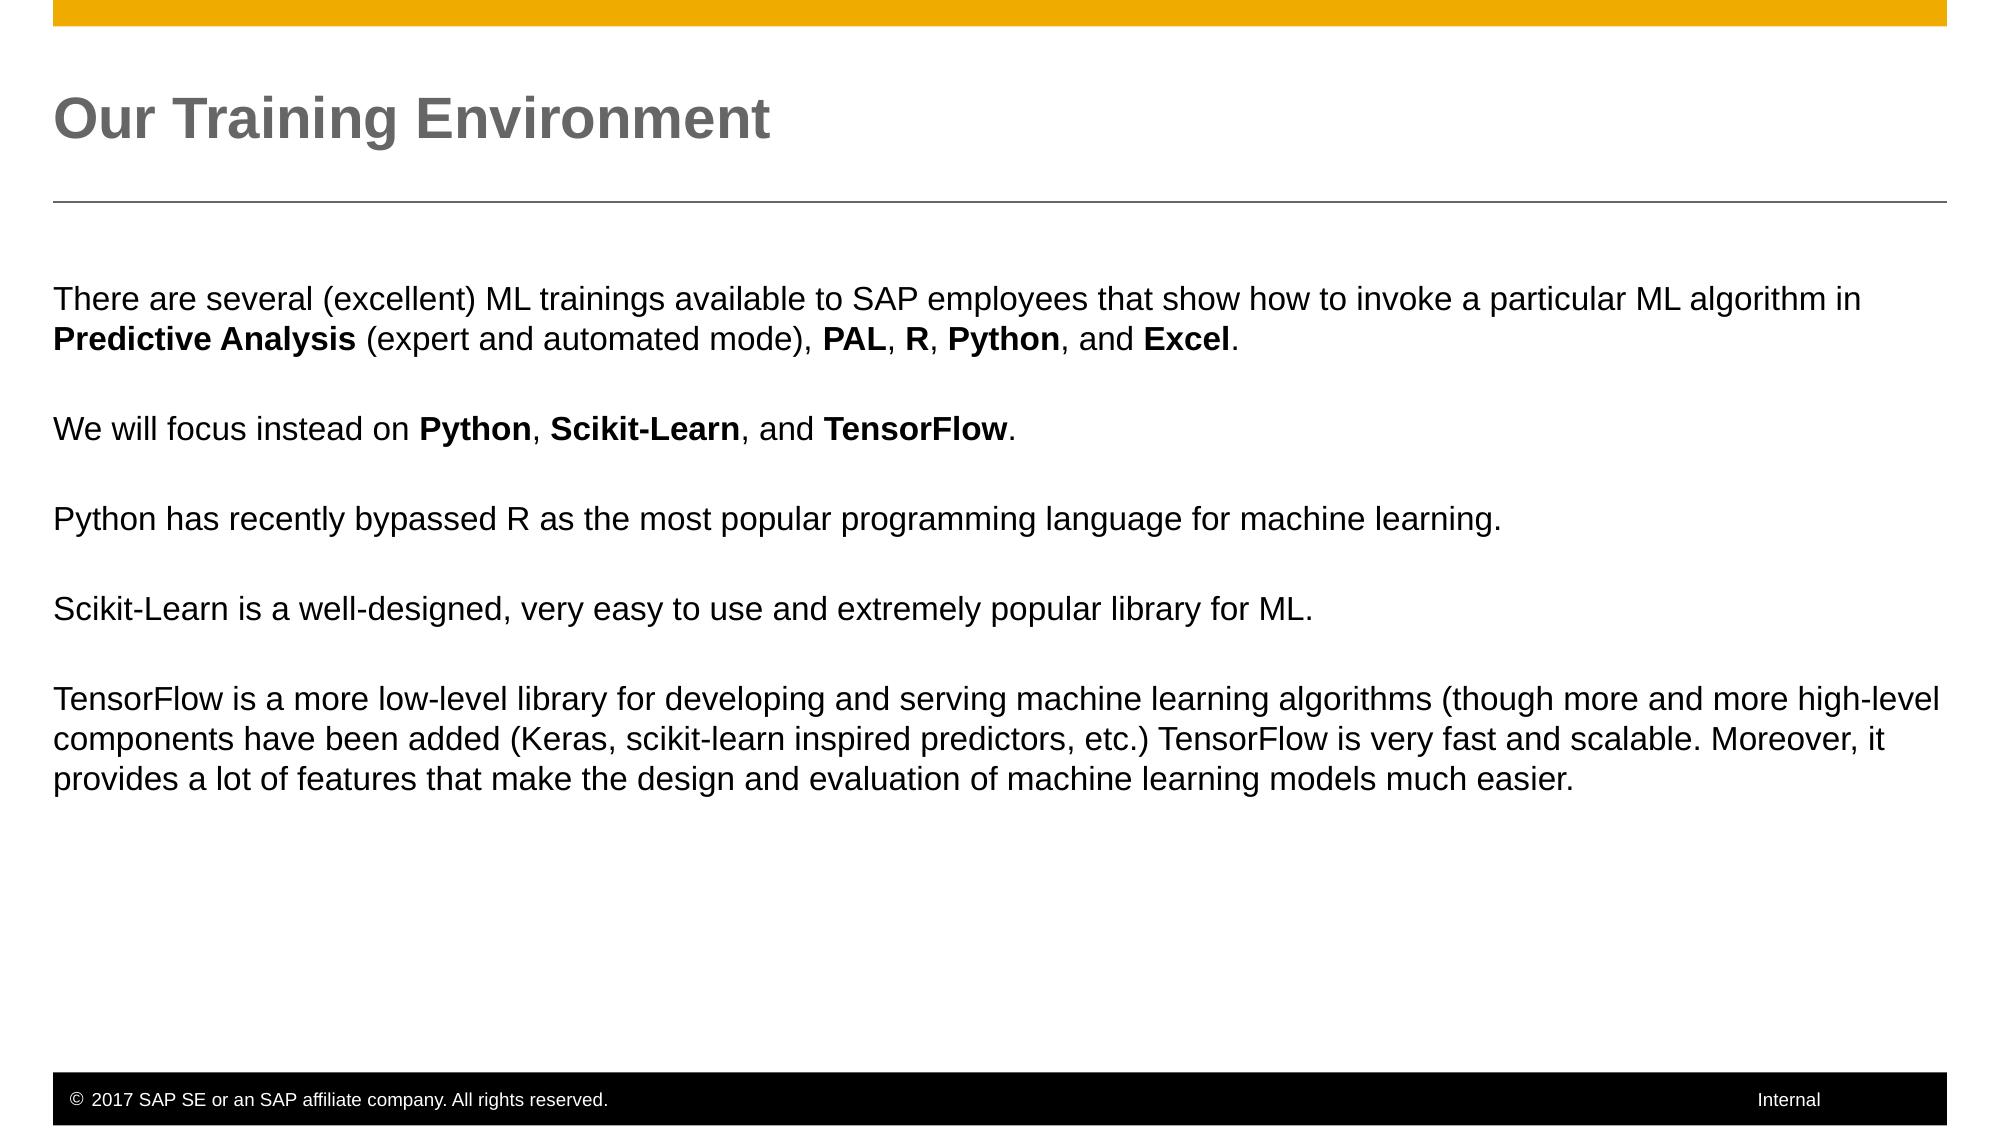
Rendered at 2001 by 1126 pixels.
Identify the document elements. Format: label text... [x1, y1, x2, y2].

list There are several (excellent) ML trainings available to SAP employees that show how to invoke a particular ML algorithm in Predictive Analysis (expert and automated mode), PAL, R, Python, and Excel. We will focus instead on Python, Scikit-Learn, and TensorFlow. Python has recently bypassed R as the most popular programming language for machine learning. Scikit-Learn is a well-designed, very easy to use and extremely popular library for ML. TensorFlow is a more low-level library for developing and serving machine learning algorithms (though more and more high-level components have been added (Keras, scikit-learn inspired predictors, etc.) TensorFlow is very fast and scalable. Moreover, it provides a lot of features that make the design and evaluation of machine learning models much easier. [53, 277, 1947, 998]
title Our Training Environment [53, 53, 1947, 178]
